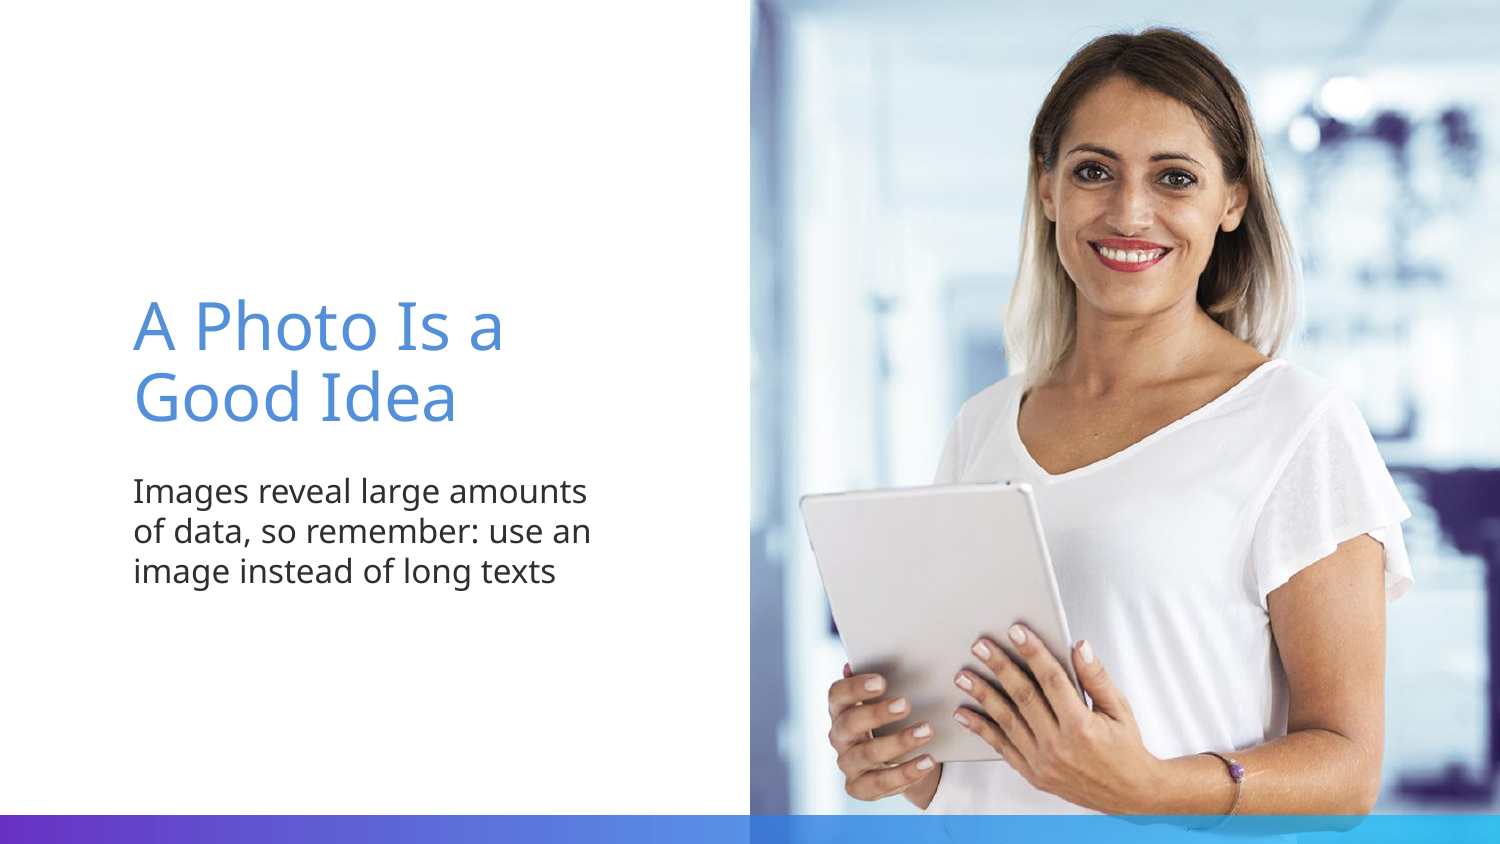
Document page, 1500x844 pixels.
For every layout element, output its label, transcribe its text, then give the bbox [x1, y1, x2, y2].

picture [749, 0, 1500, 844]
subtitle Images reveal large amounts of data, so remember: use an image instead of long texts [118, 455, 623, 678]
title A Photo Is a Good Idea [118, 277, 588, 463]
text_box [0, 815, 744, 844]
